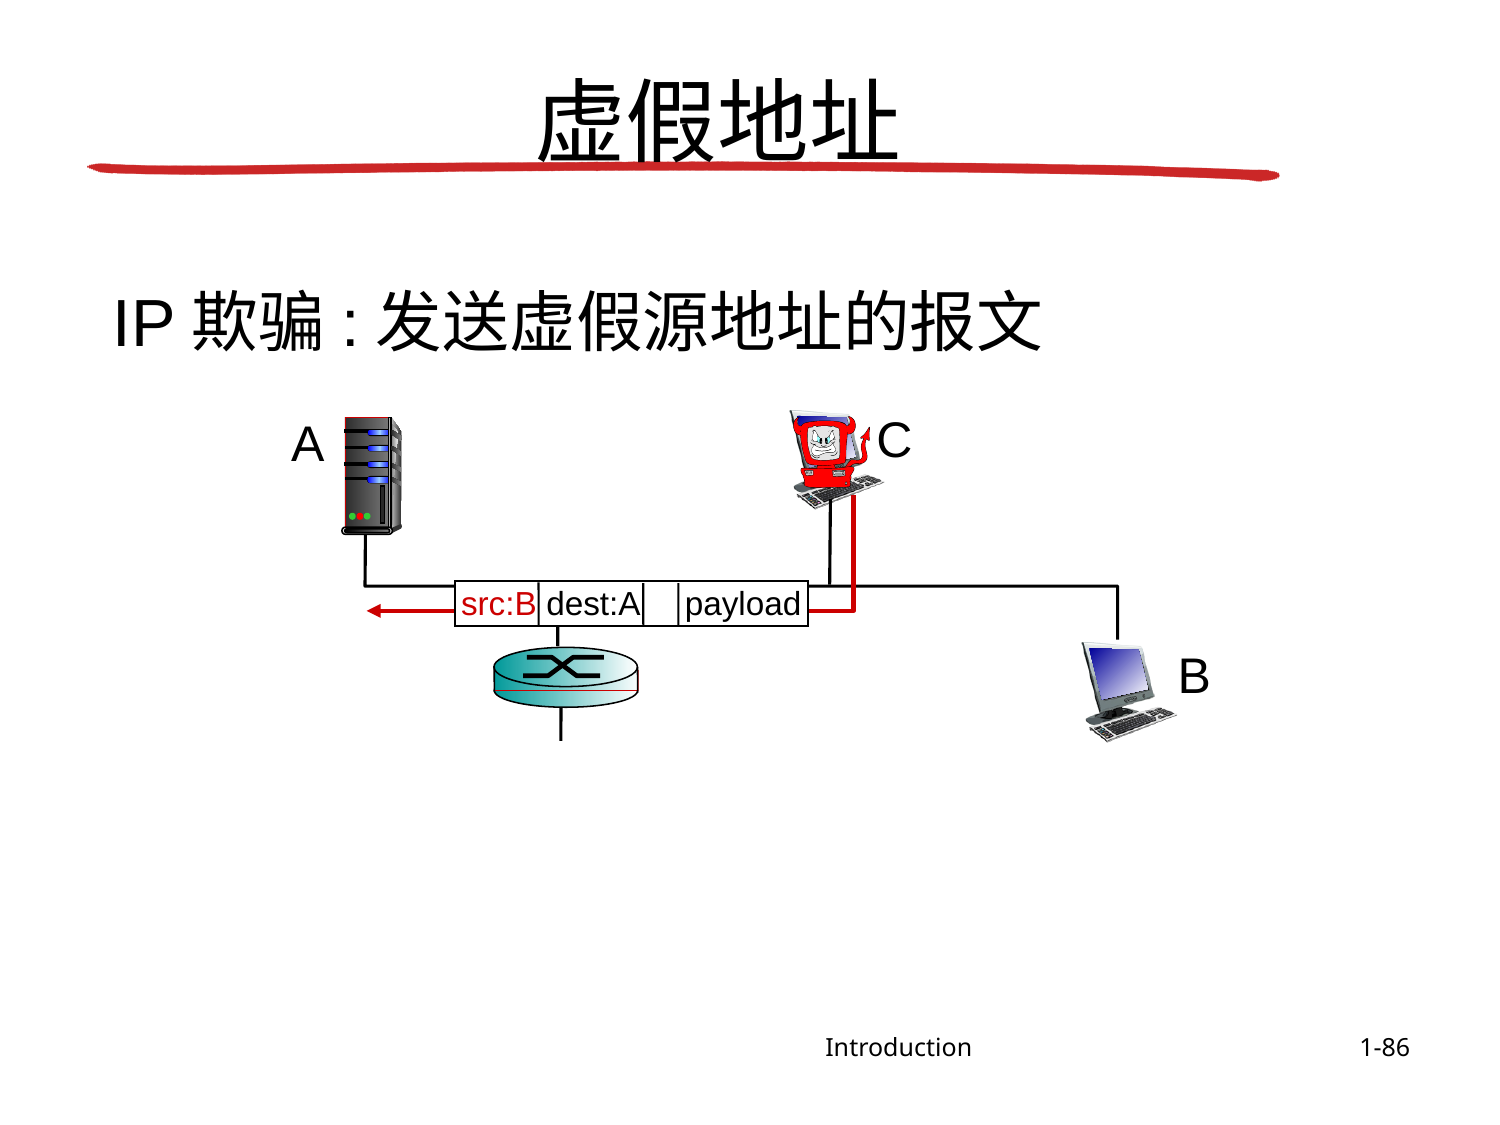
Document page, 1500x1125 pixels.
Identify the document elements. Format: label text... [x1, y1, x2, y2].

text_box B [1162, 636, 1226, 712]
text_box [521, 511, 854, 612]
text_box [854, 586, 1118, 637]
list IP欺骗:发送虚假源地址的报文 [97, 272, 1424, 517]
picture [792, 415, 871, 489]
picture [82, 156, 1294, 187]
slide_number 1- [1074, 1024, 1426, 1103]
footer Introduction [512, 1024, 988, 1103]
text_box C [861, 399, 928, 475]
title 虚假地址 [79, 41, 1356, 198]
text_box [443, 574, 820, 630]
text_box [366, 592, 443, 618]
text_box A [276, 403, 340, 479]
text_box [1078, 637, 1200, 750]
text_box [493, 647, 639, 708]
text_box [341, 417, 402, 535]
text_box [365, 526, 593, 587]
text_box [786, 405, 907, 517]
